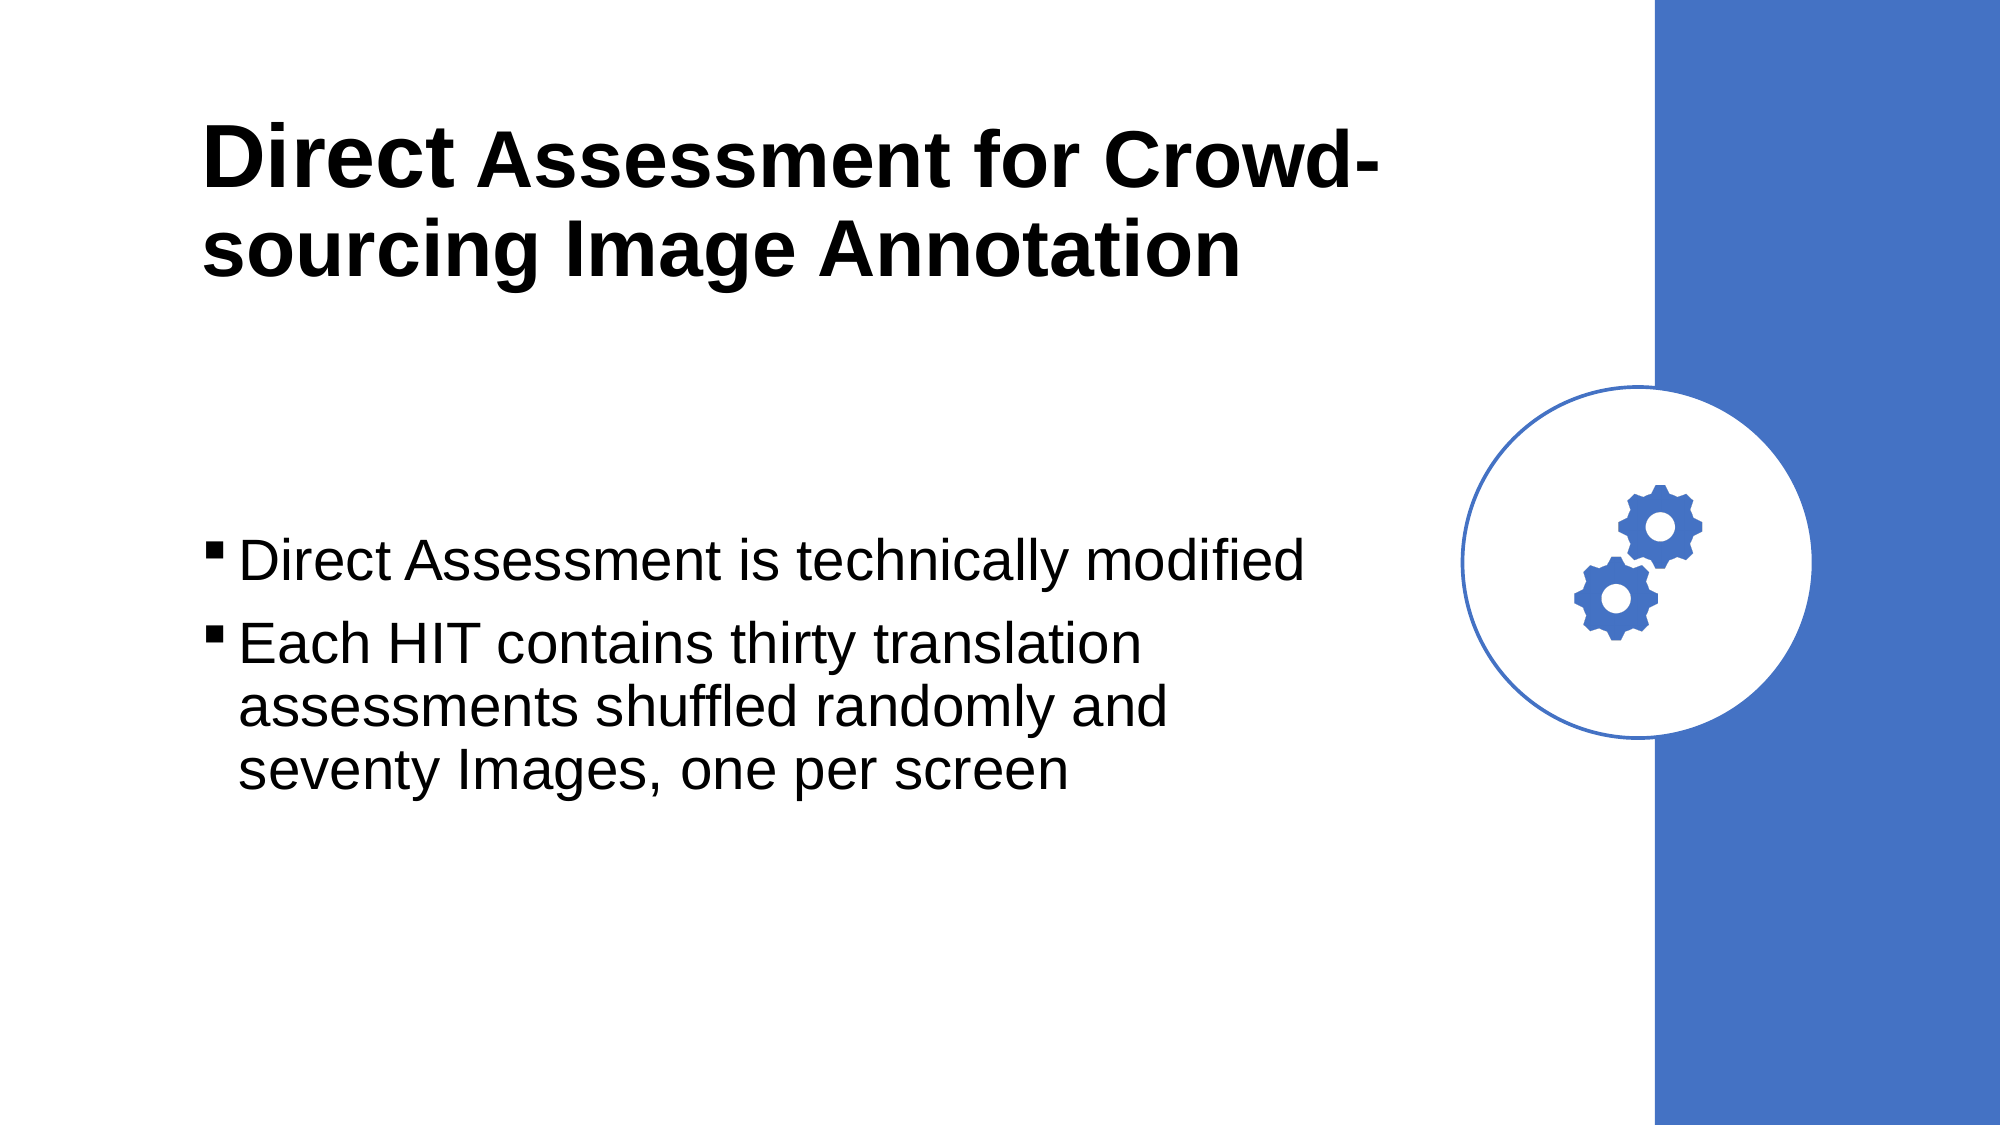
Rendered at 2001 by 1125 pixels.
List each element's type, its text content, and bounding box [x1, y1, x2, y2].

list Direct Assessment is technically modified Each HIT contains thirty translation assessments shuffled randomly and seventy Images, one per screen [186, 522, 1381, 1023]
text_box [1654, 0, 2000, 1125]
title Direct Assessment for Crowd-sourcing Image Annotation [186, 102, 1413, 321]
picture [1544, 468, 1732, 657]
text_box [1461, 385, 1815, 740]
